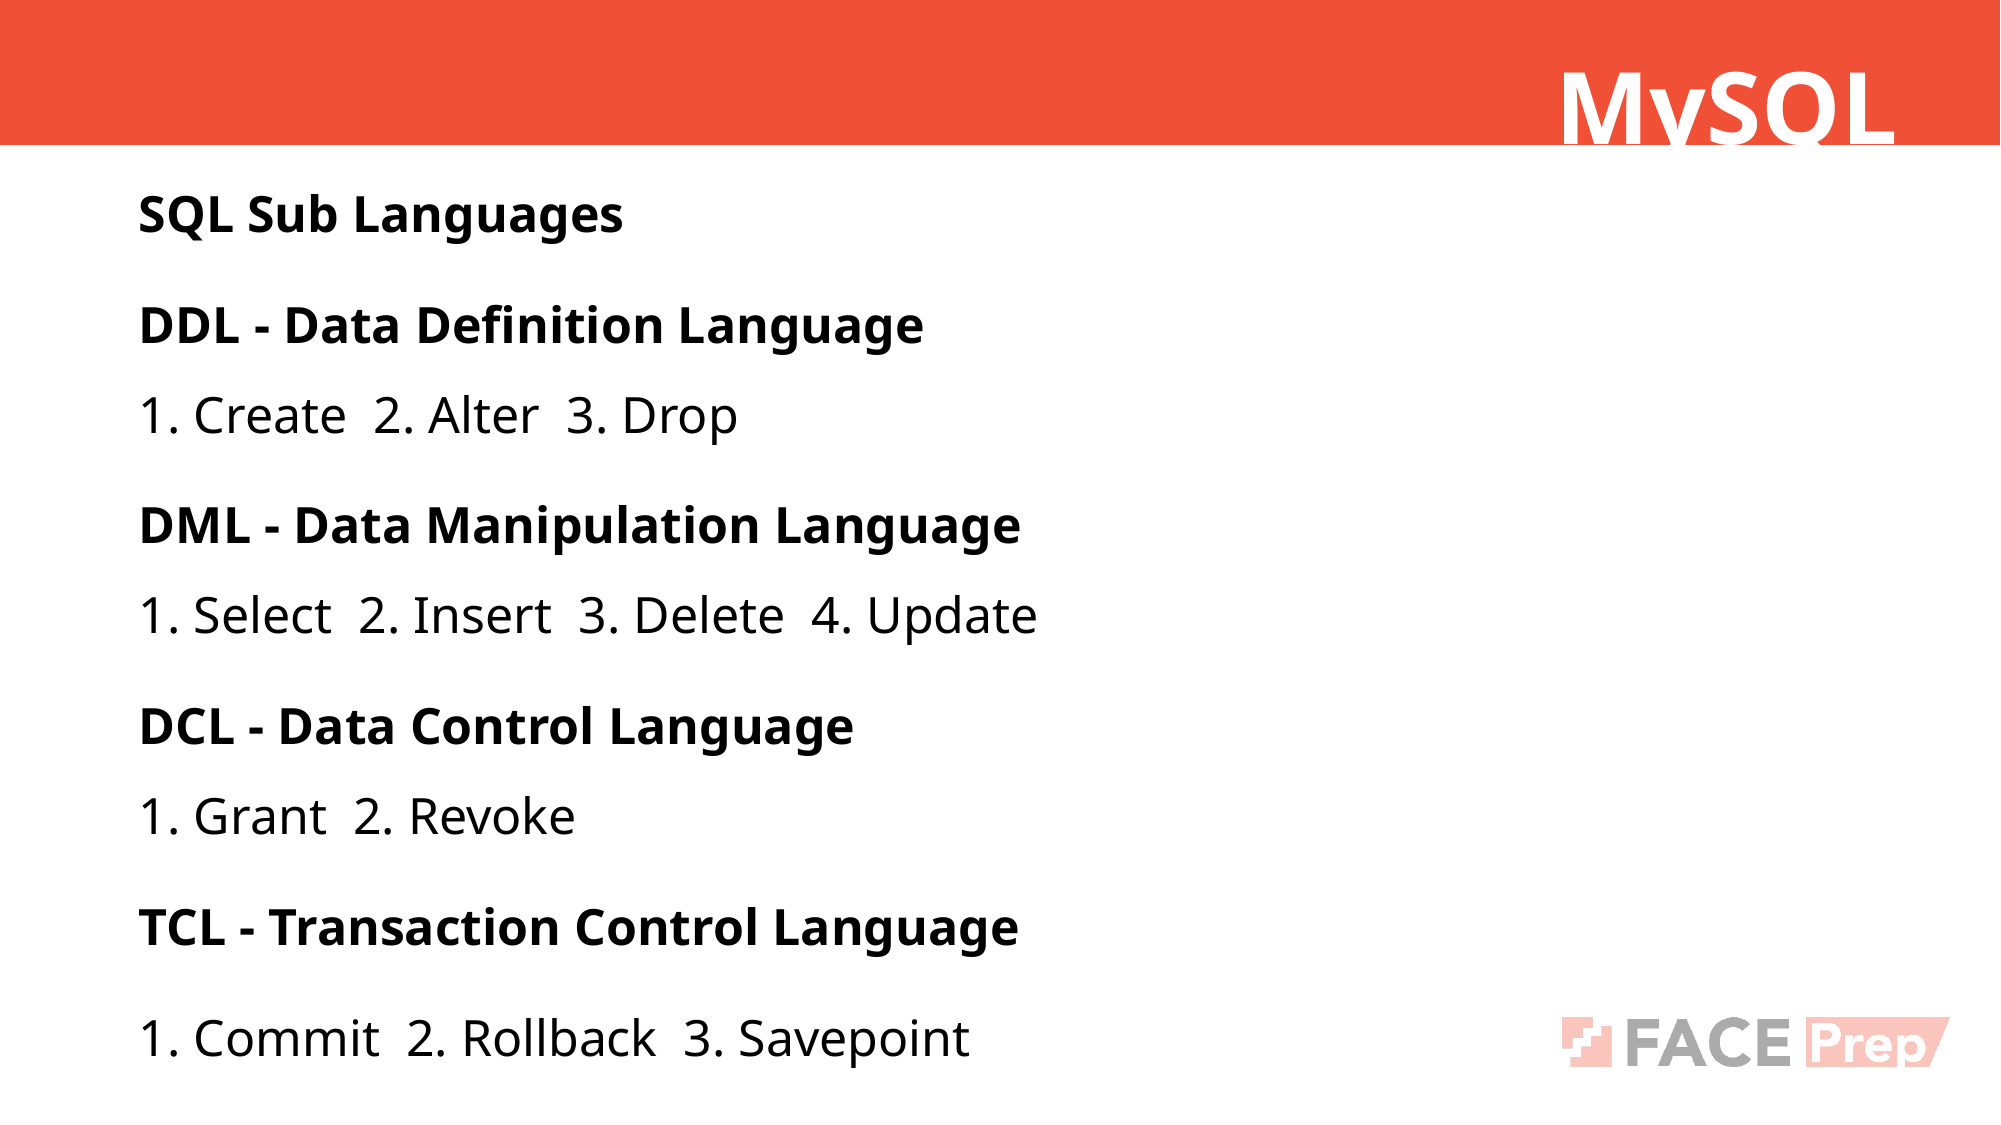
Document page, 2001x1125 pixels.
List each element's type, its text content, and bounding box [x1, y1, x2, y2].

picture [1562, 1017, 1950, 1067]
text_box [0, 0, 2000, 145]
text_box SQL Sub Languages DDL - Data Definition Language 1. Create 2. Alter 3. Drop DML - Data Manipulation Language 1. Select 2. Insert 3. Delete 4. Update DCL - Data Control Language 1. Grant 2. Revoke TCL - Transaction Control Language 1. Commit 2. Rollback 3. Savepoint [123, 145, 1914, 1074]
text_box MySQL [638, 37, 1914, 173]
